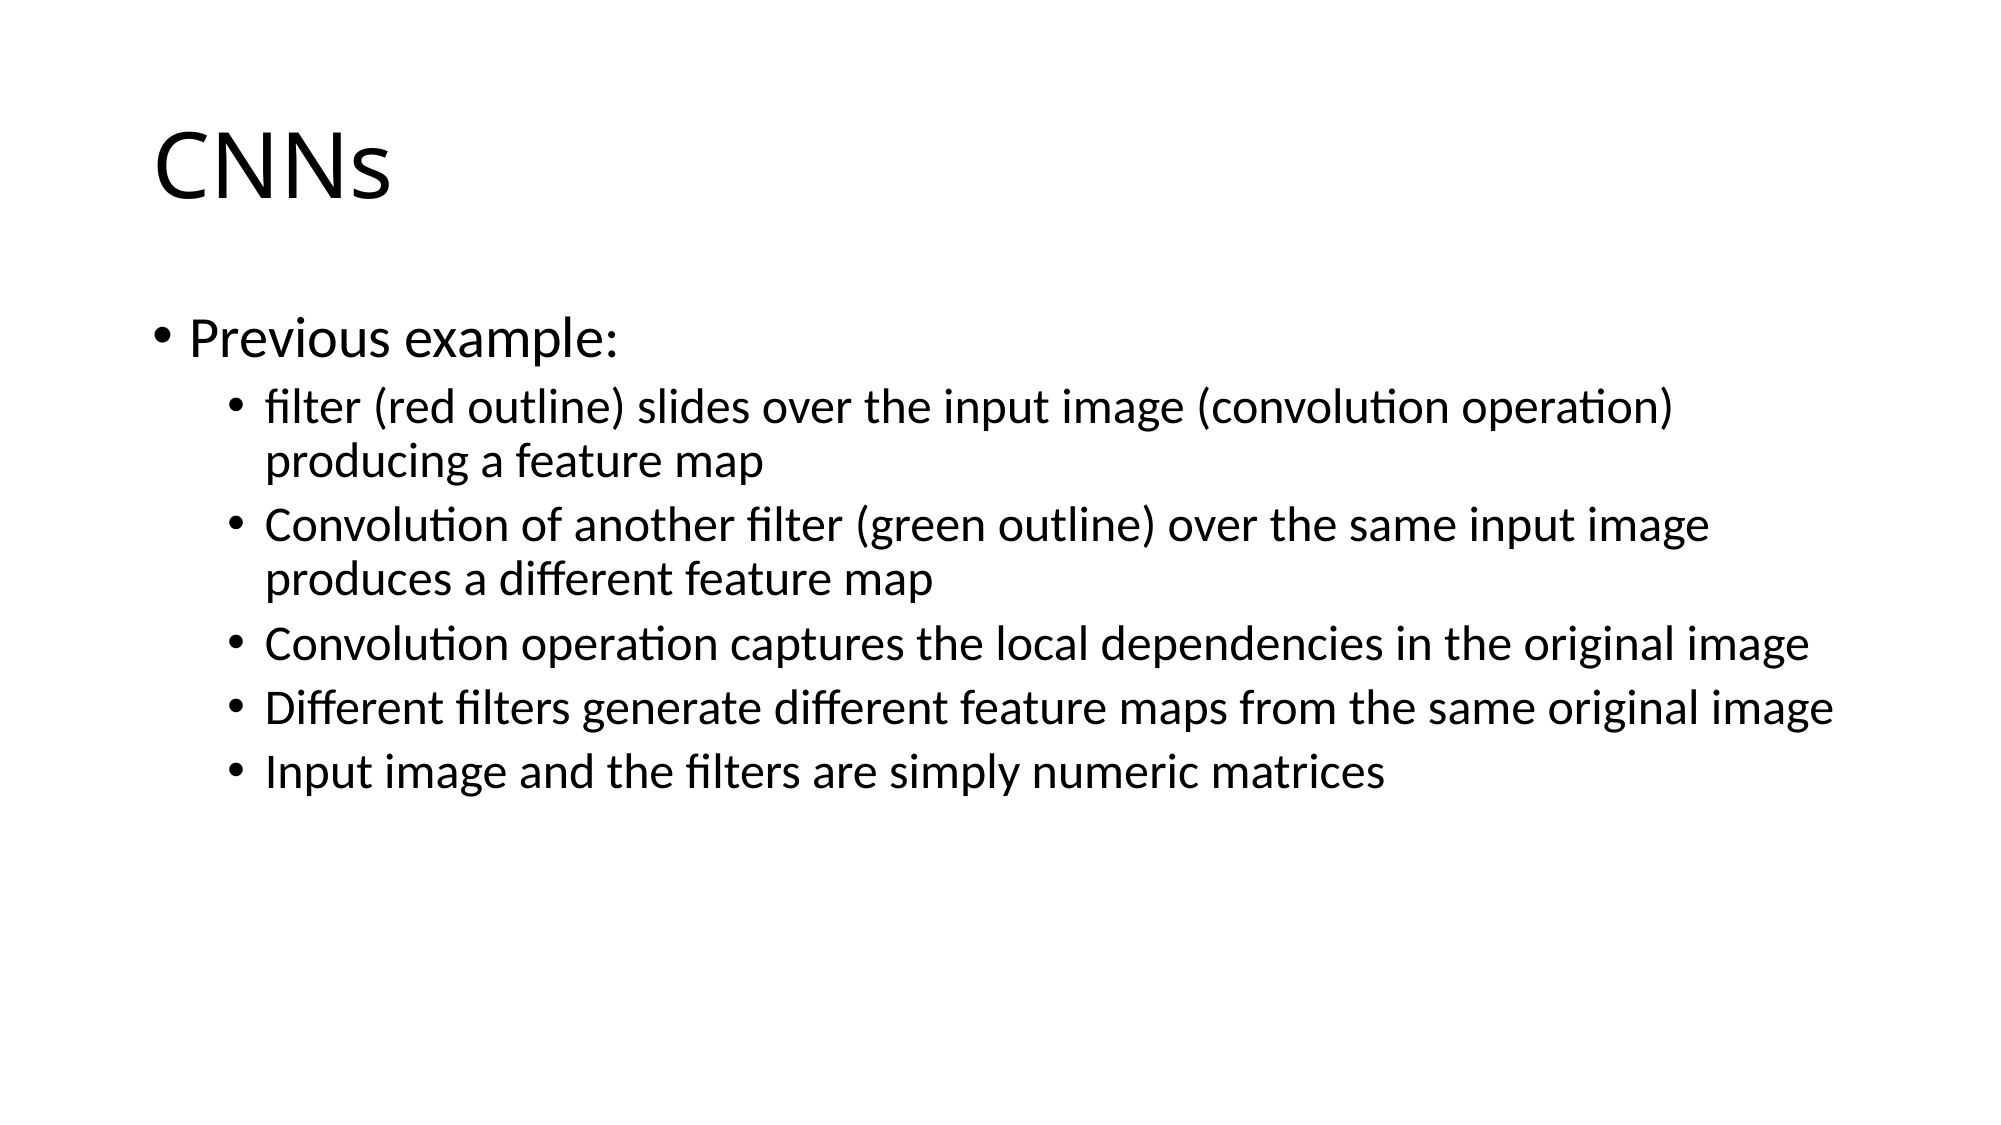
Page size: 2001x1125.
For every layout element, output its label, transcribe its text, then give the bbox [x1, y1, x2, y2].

list Previous example: filter (red outline) slides over the input image (convolution operation) producing a feature map Convolution of another filter (green outline) over the same input image produces a different feature map Convolution operation captures the local dependencies in the original image Different filters generate different feature maps from the same original image Input image and the filters are simply numeric matrices [137, 299, 1863, 1014]
title CNNs [137, 59, 1863, 278]
